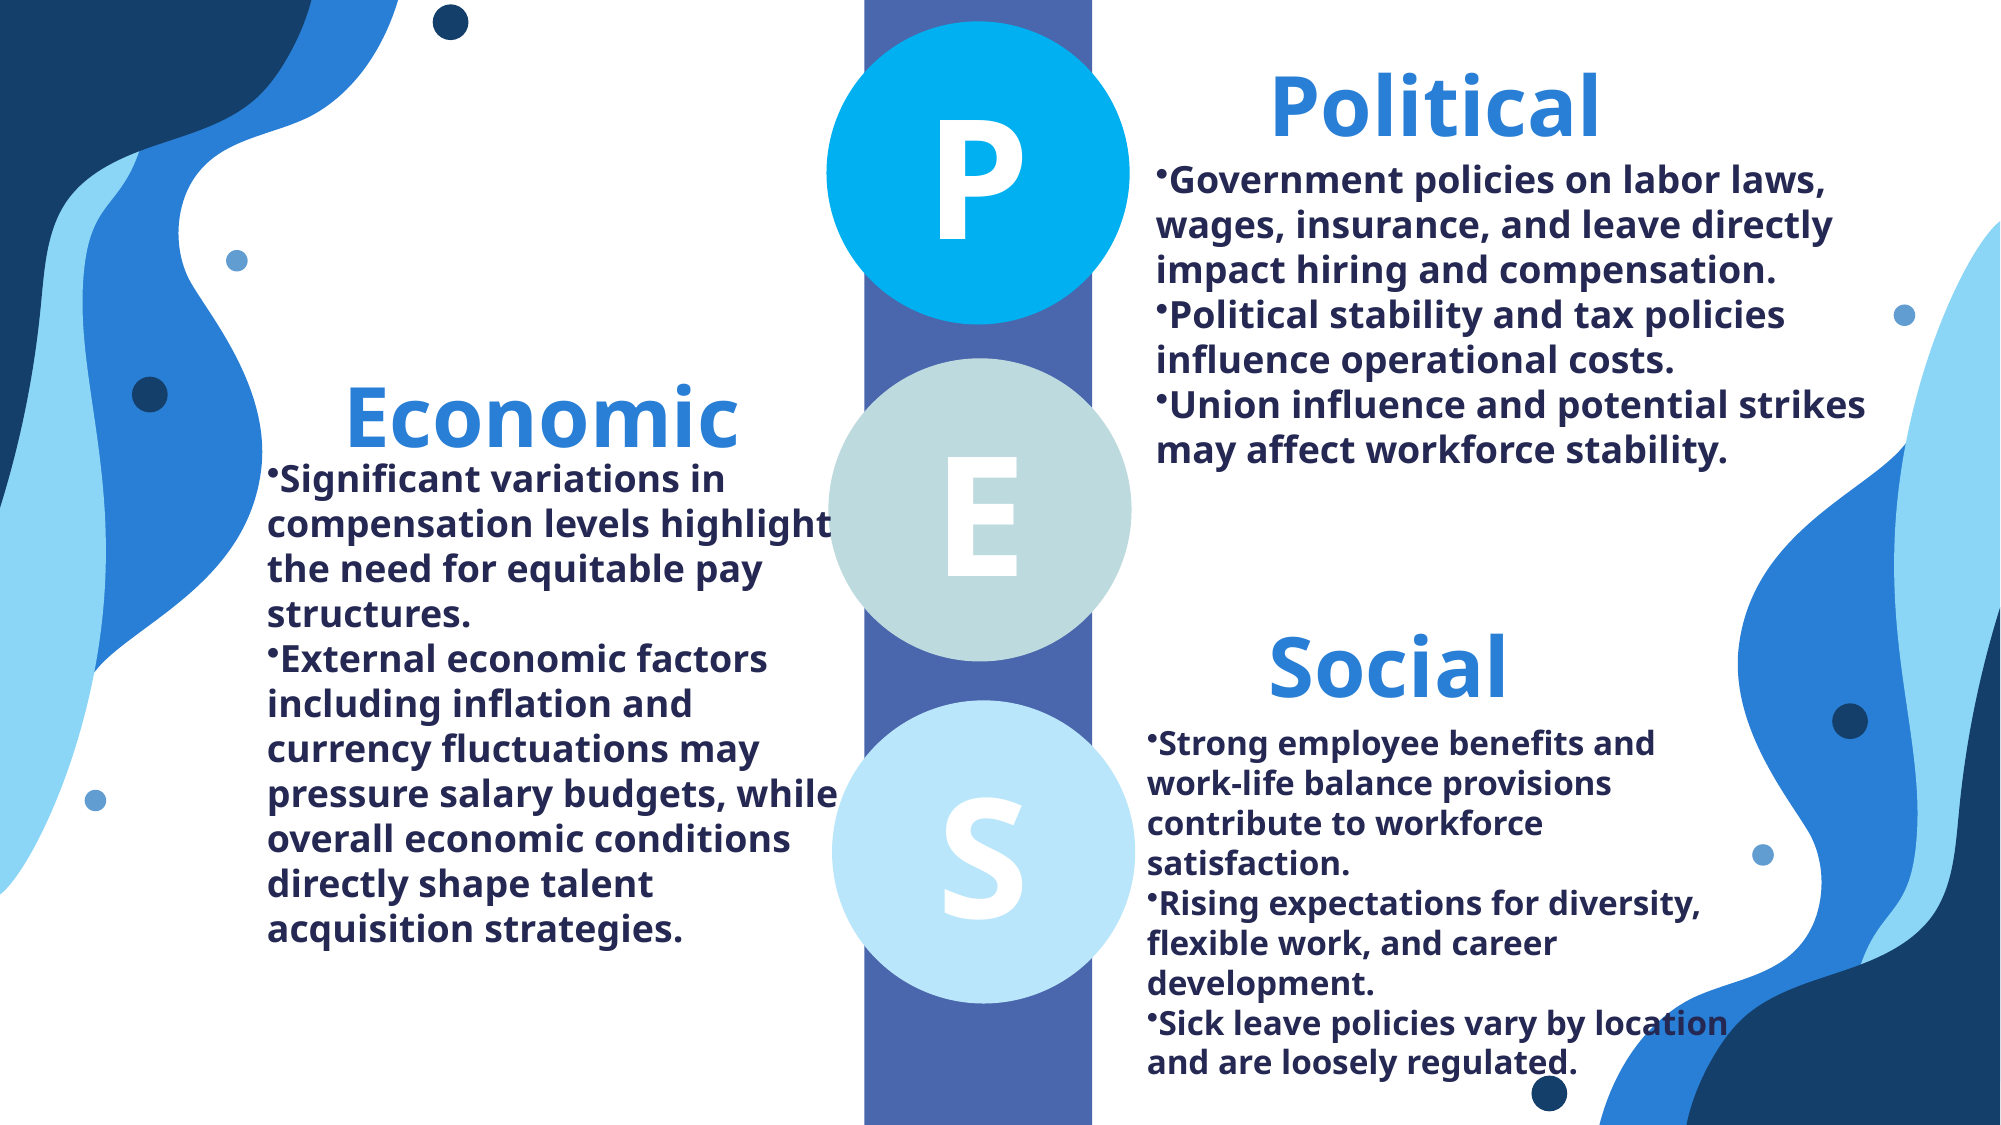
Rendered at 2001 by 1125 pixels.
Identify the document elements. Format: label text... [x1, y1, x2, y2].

text_box Social [1160, 587, 1641, 707]
text_box [864, 947, 1093, 1125]
text_box Significant variations in compensation levels highlight the need for equitable pay structures. External economic factors including inflation and currency fluctuations may pressure salary budgets, while overall economic conditions directly shape talent acquisition strategies. [251, 440, 862, 827]
text_box [864, 0, 1093, 72]
text_box E [845, 358, 1132, 662]
text_box [864, 609, 1093, 757]
text_box Political [1161, 26, 1733, 181]
text_box Government policies on labor laws, wages, insurance, and leave directly impact hiring and compensation. Political stability and tax policies influence operational costs. Union influence and potential strikes may affect workforce stability. [1140, 140, 1915, 444]
text_box Strong employee benefits and work-life balance provisions contribute to workforce satisfaction. Rising expectations for diversity, flexible work, and career development. Sick leave policies vary by location and are loosely regulated. [1131, 707, 1760, 1036]
text_box Economic [302, 337, 782, 440]
text_box P [826, 21, 1130, 325]
text_box [864, 273, 1093, 411]
text_box S [832, 700, 1131, 1004]
